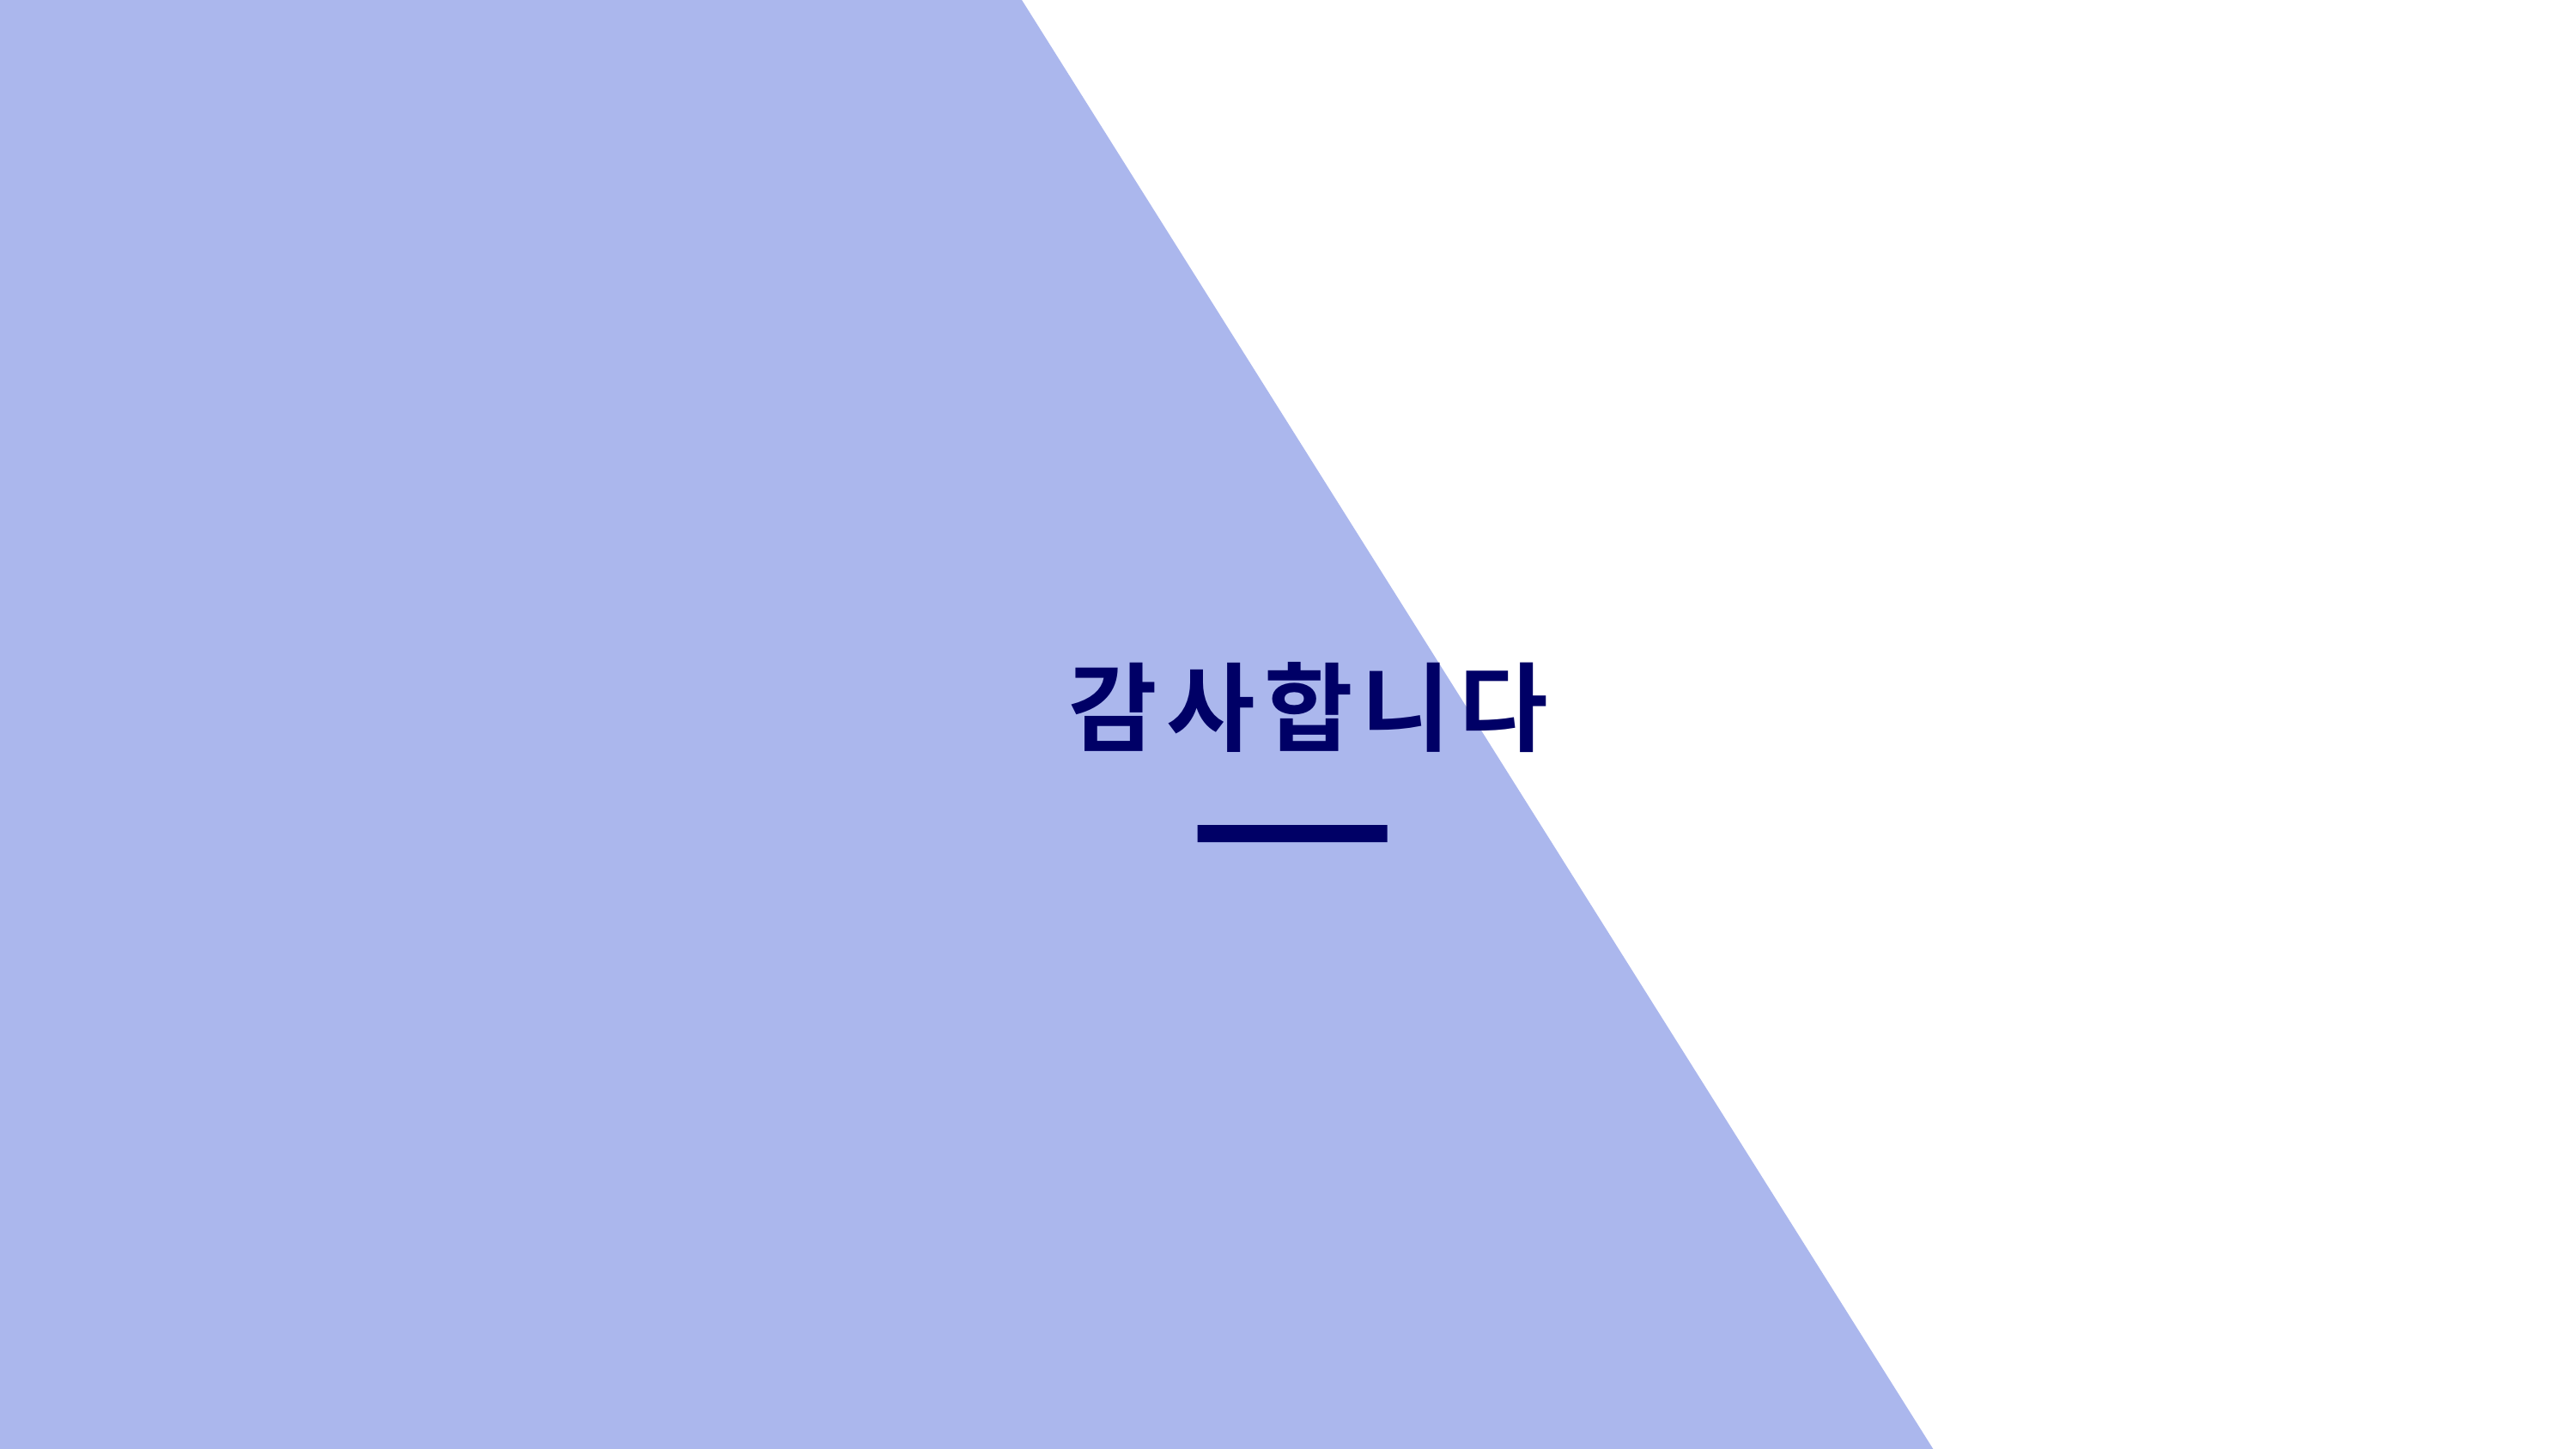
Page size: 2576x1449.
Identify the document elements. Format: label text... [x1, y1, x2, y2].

text_box [0, 0, 1935, 1449]
text_box 감사합니다 [1055, 640, 1567, 770]
text_box [1196, 823, 1389, 844]
